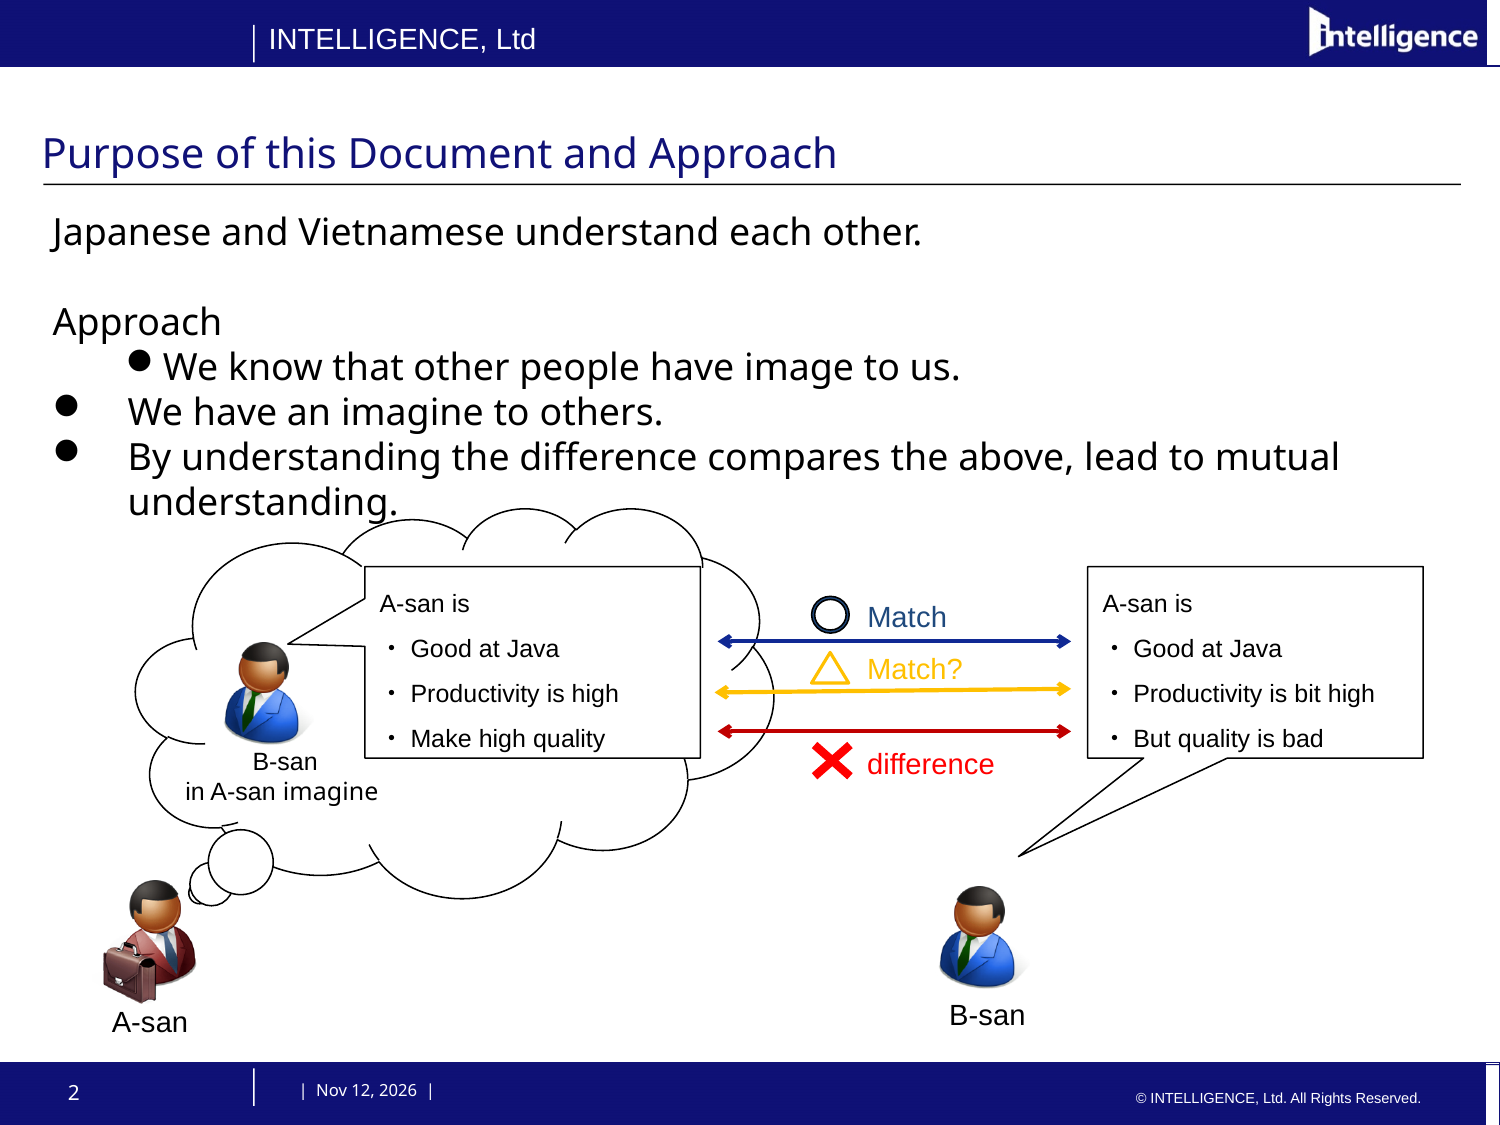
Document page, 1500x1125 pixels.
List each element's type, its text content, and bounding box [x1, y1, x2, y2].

text_box [809, 650, 851, 686]
text_box difference [852, 740, 1030, 788]
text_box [49, 879, 251, 1047]
picture [0, 1063, 1486, 1125]
text_box Japanese and Vietnamese understand each other. Approach We know that other people have image to us. We have an imagine to others. By understanding the difference compares the above, lead to mutual understanding. [37, 196, 1447, 508]
picture [0, 0, 1487, 65]
text_box Match [852, 590, 978, 640]
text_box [814, 744, 851, 777]
title Purpose of this Document and Approach [41, 66, 1460, 185]
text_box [886, 884, 1088, 1040]
footer | 31-Oct-14 | [275, 1071, 1175, 1125]
slide_number 2 [53, 1070, 254, 1118]
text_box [120, 641, 450, 814]
text_box Match? [852, 649, 1009, 687]
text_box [714, 688, 1072, 693]
text_box A-san is ・Good at Java ・Productivity is high ・Make high quality [292, 564, 703, 761]
text_box [809, 594, 852, 636]
text_box [177, 508, 776, 901]
text_box A-san is ・Good at Java ・Productivity is bit high ・But quality is bad [1016, 564, 1426, 859]
